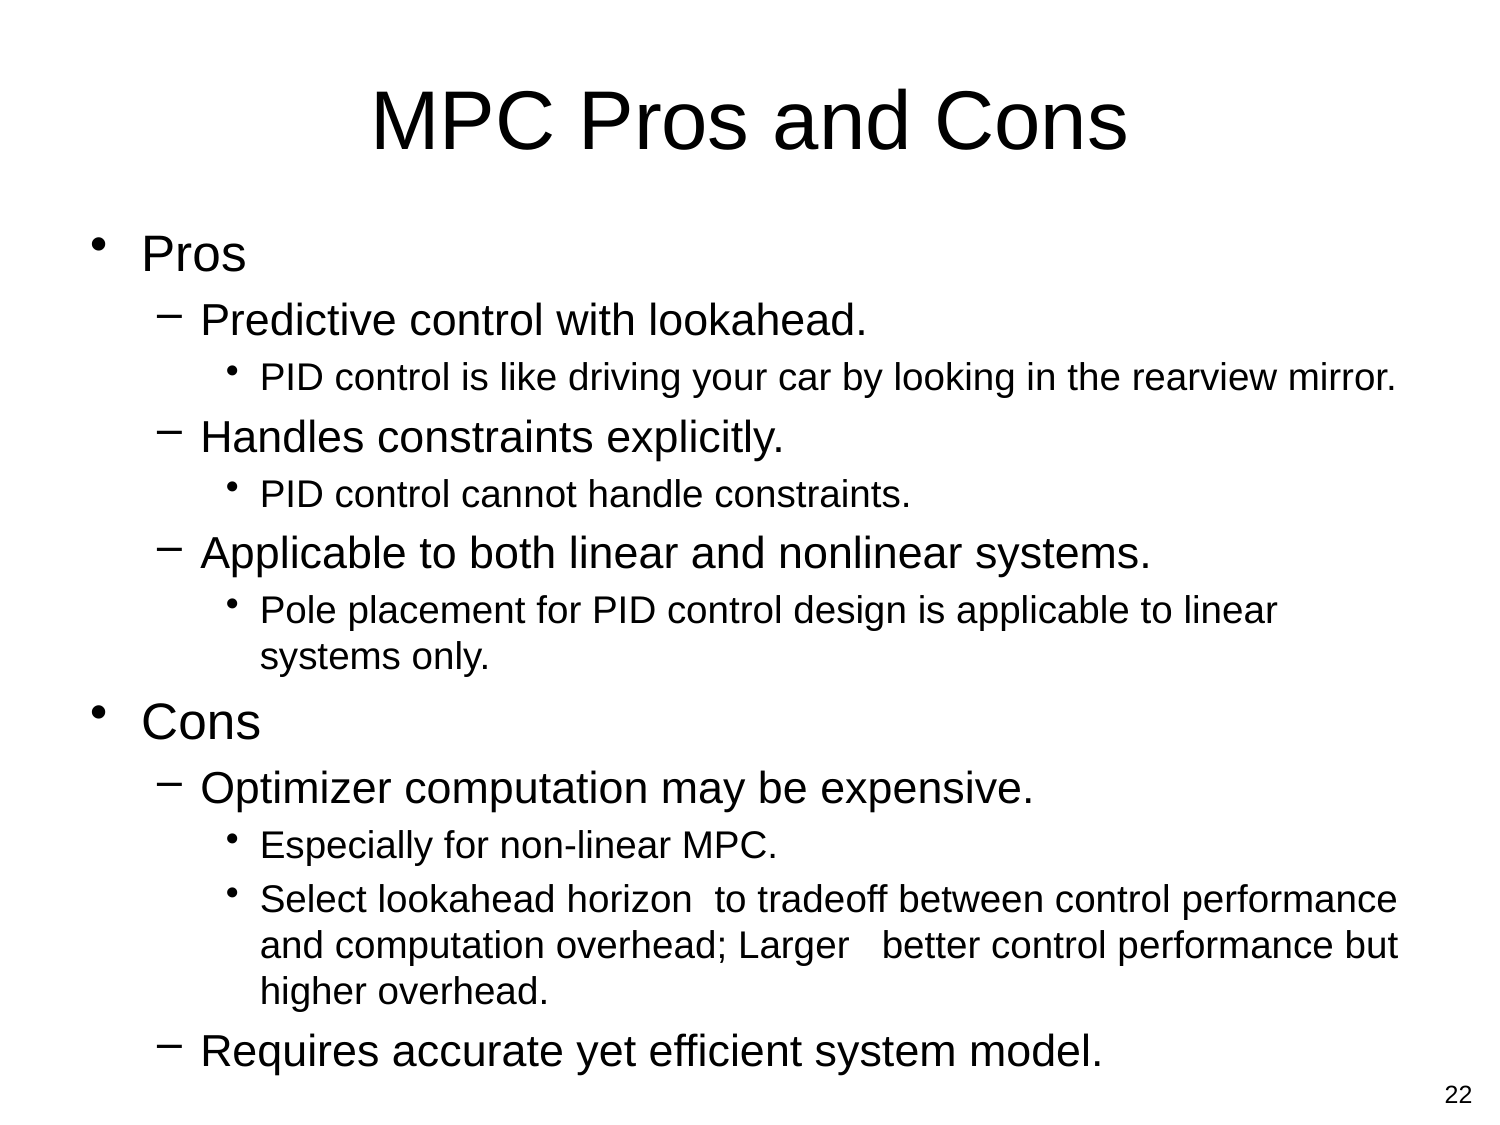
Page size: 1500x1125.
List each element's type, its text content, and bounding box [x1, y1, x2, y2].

slide_number 22 [1137, 1070, 1488, 1112]
title MPC Pros and Cons [74, 44, 1426, 188]
